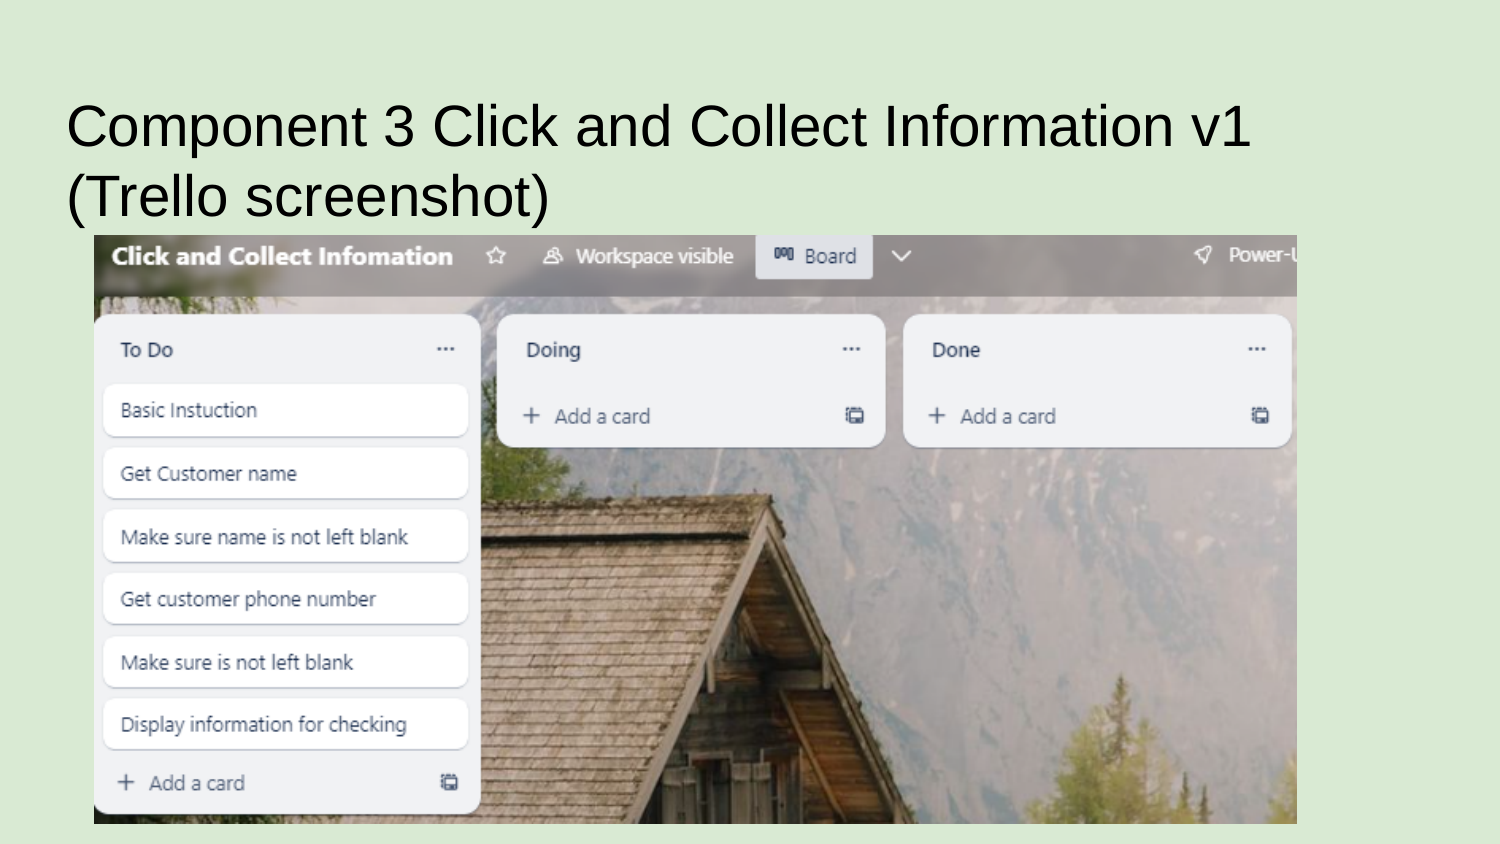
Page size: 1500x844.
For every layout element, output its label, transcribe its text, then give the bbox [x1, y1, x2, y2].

picture [94, 235, 1297, 824]
title Component 3 Click and Collect Information v1 (Trello screenshot) [51, 72, 1449, 167]
